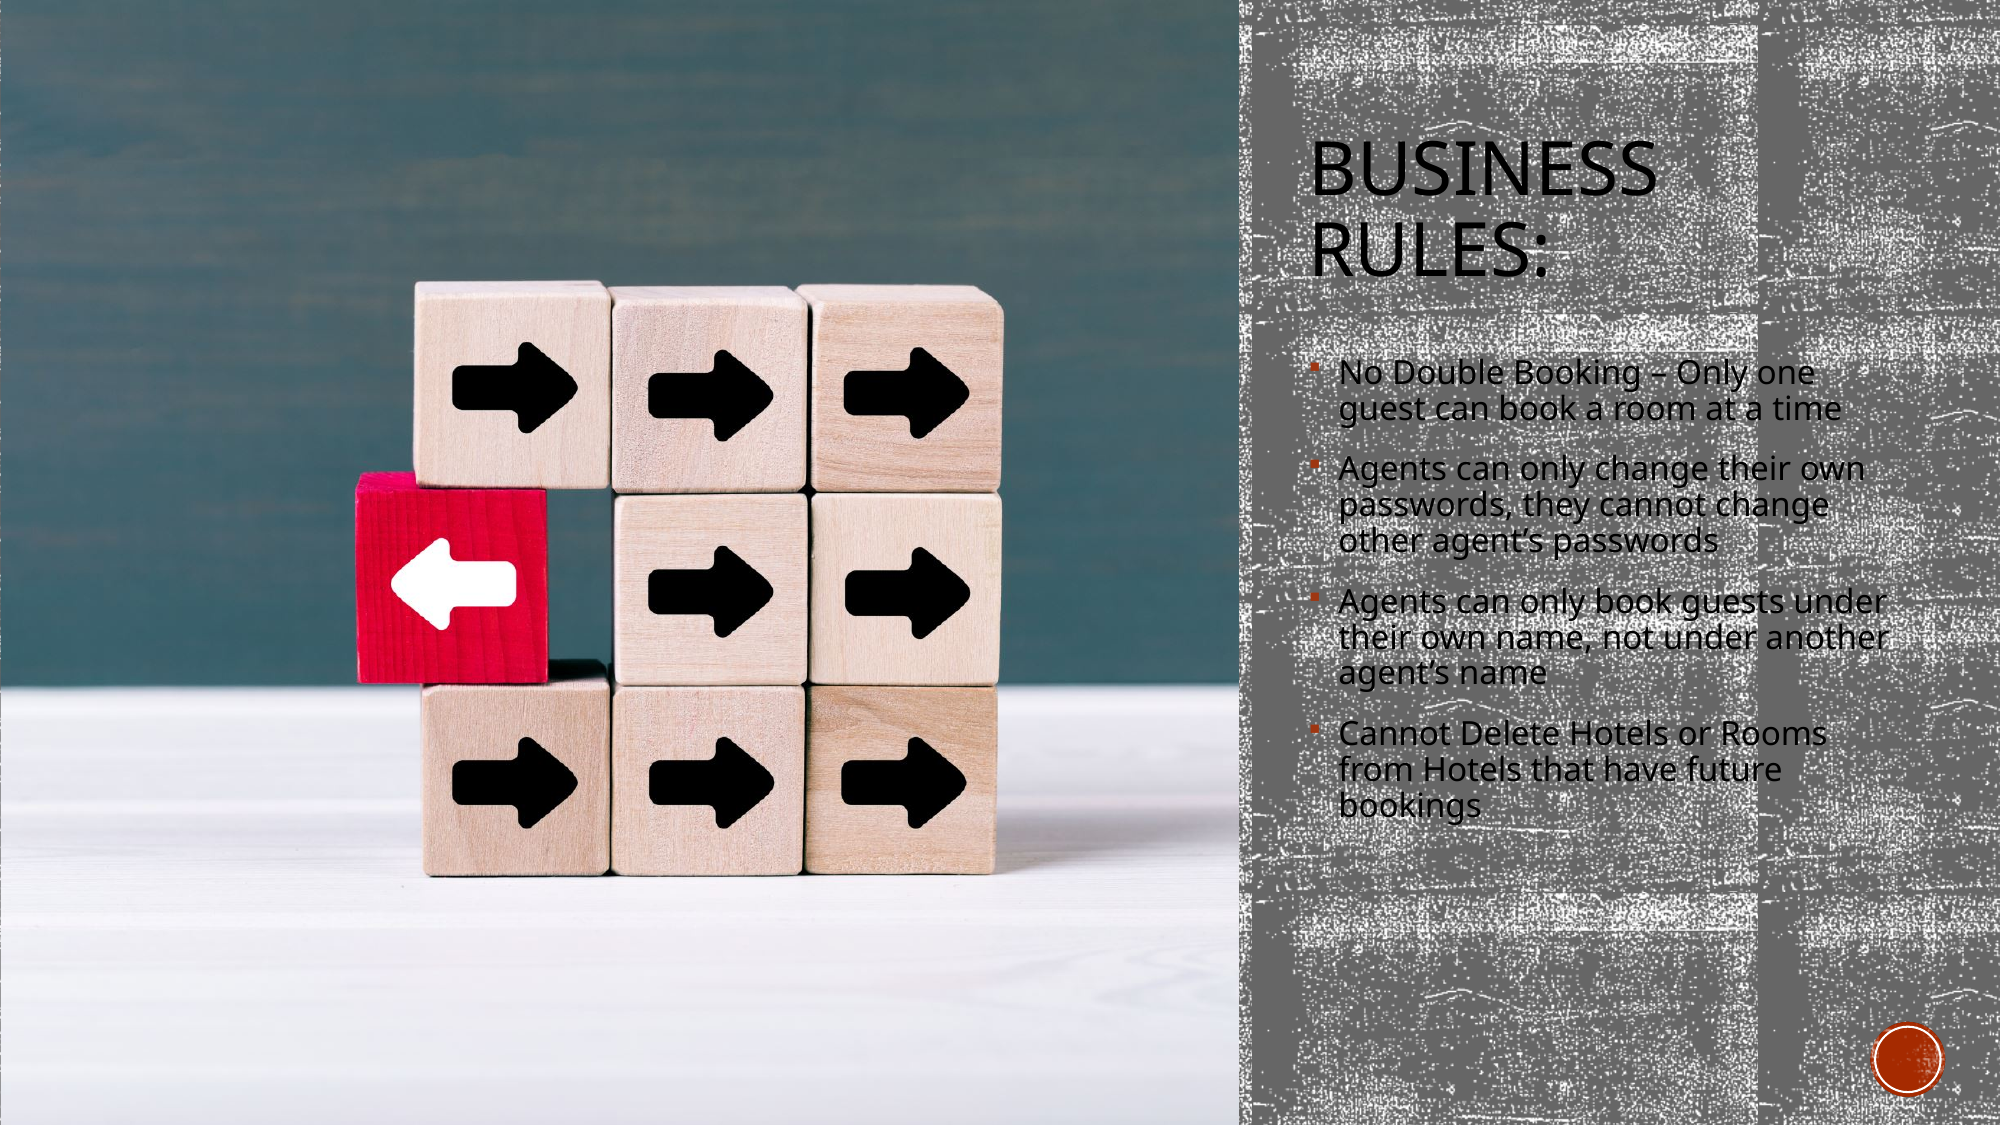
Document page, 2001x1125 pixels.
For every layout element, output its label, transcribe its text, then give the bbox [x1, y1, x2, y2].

text_box [1240, 0, 2000, 1125]
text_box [1872, 1024, 1943, 1096]
list No Double Booking – Only one guest can book a room at a time Agents can only change their own passwords, they cannot change other agent’s passwords Agents can only book guests under their own name, not under another agent’s name Cannot Delete Hotels or Rooms from Hotels that have future bookings [1293, 348, 1920, 1013]
picture [0, 0, 1239, 1125]
title Business rules: [1293, 79, 1920, 344]
